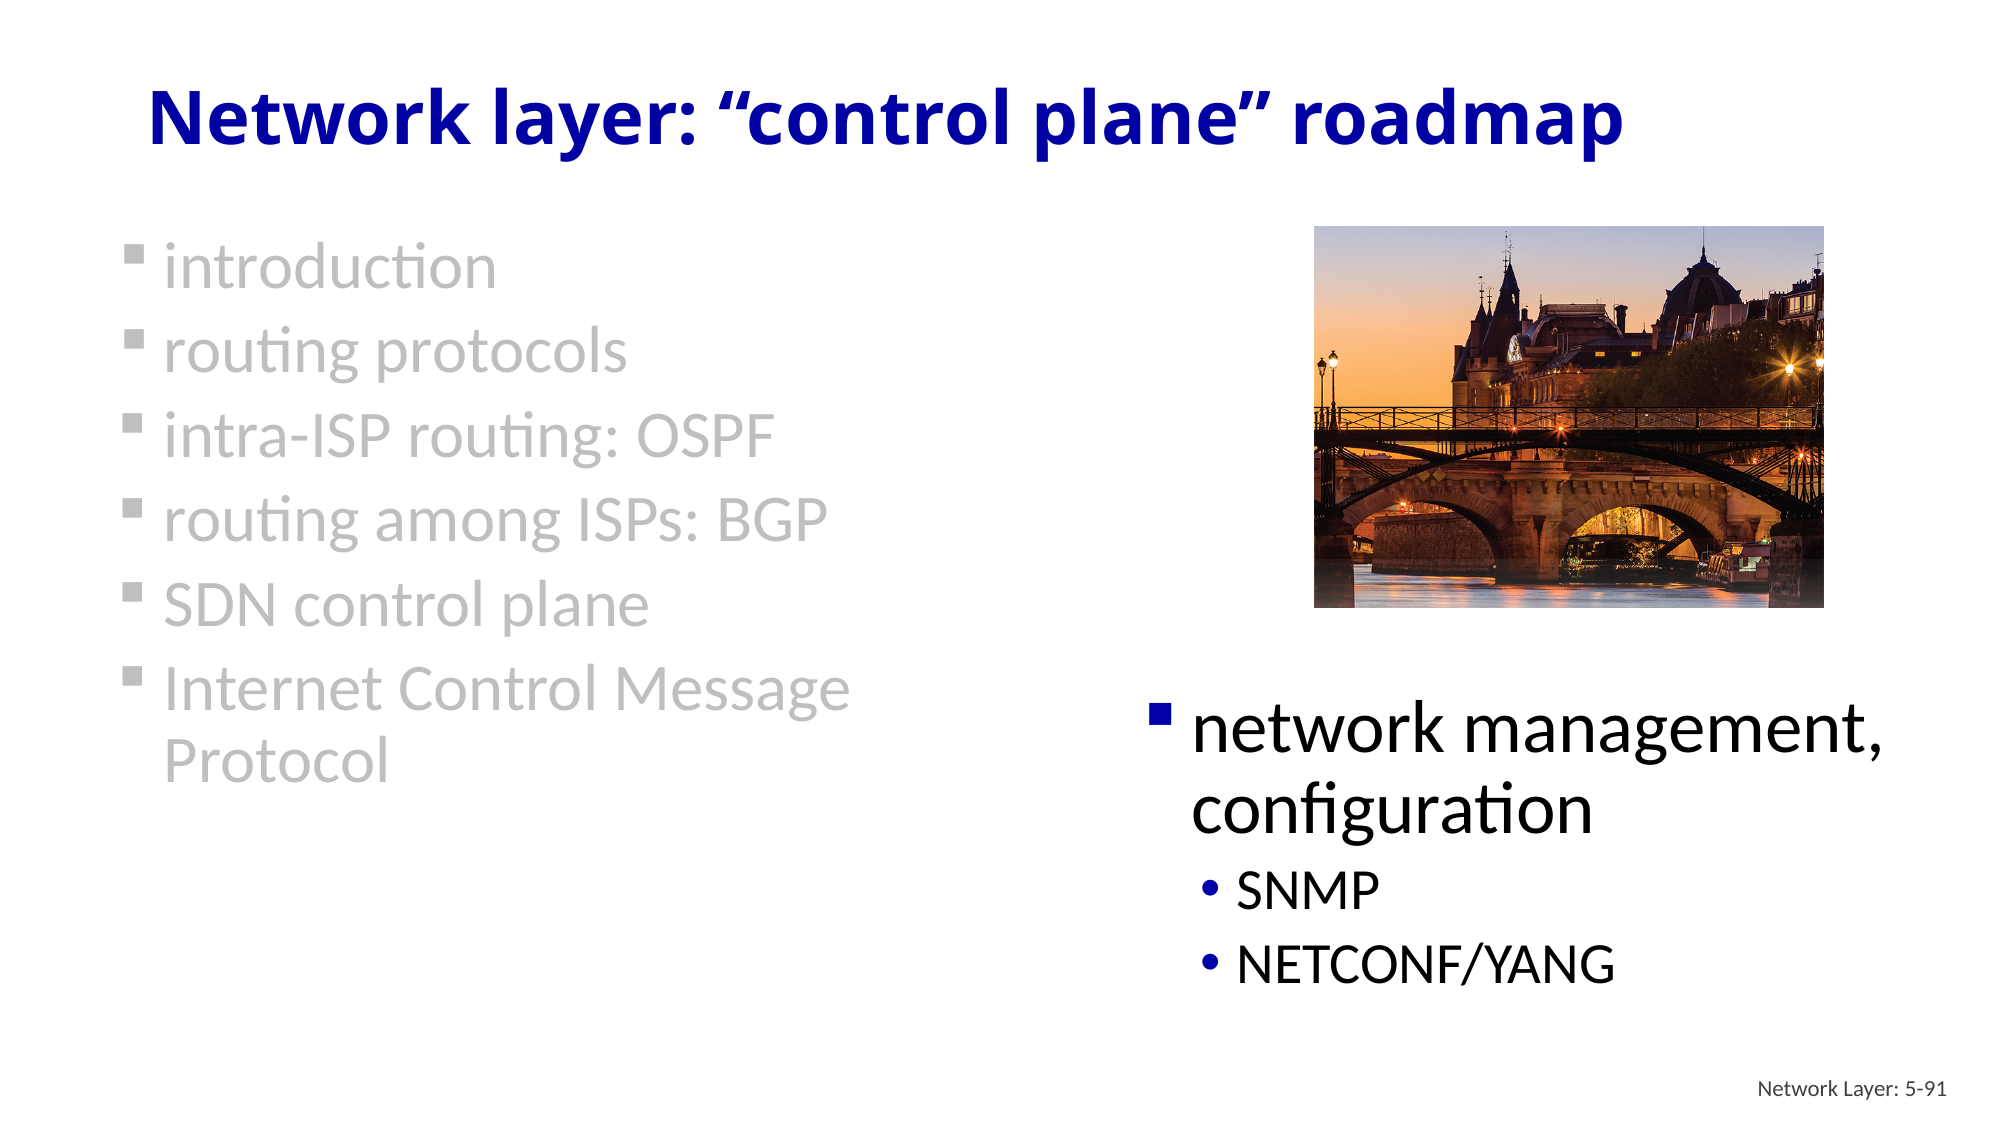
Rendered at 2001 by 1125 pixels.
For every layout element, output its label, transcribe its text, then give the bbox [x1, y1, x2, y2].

text_box network management, configuration SNMP NETCONF/YANG [1109, 679, 1941, 1030]
slide_number Network Layer: 5-91 [1512, 1056, 1963, 1117]
title Network layer: “control plane” roadmap [131, 47, 1856, 195]
text_box introduction routing protocols intra-ISP routing: OSPF routing among ISPs: BGP SDN control plane Internet Control Message Protocol [102, 223, 1017, 1050]
picture [1314, 226, 1824, 608]
